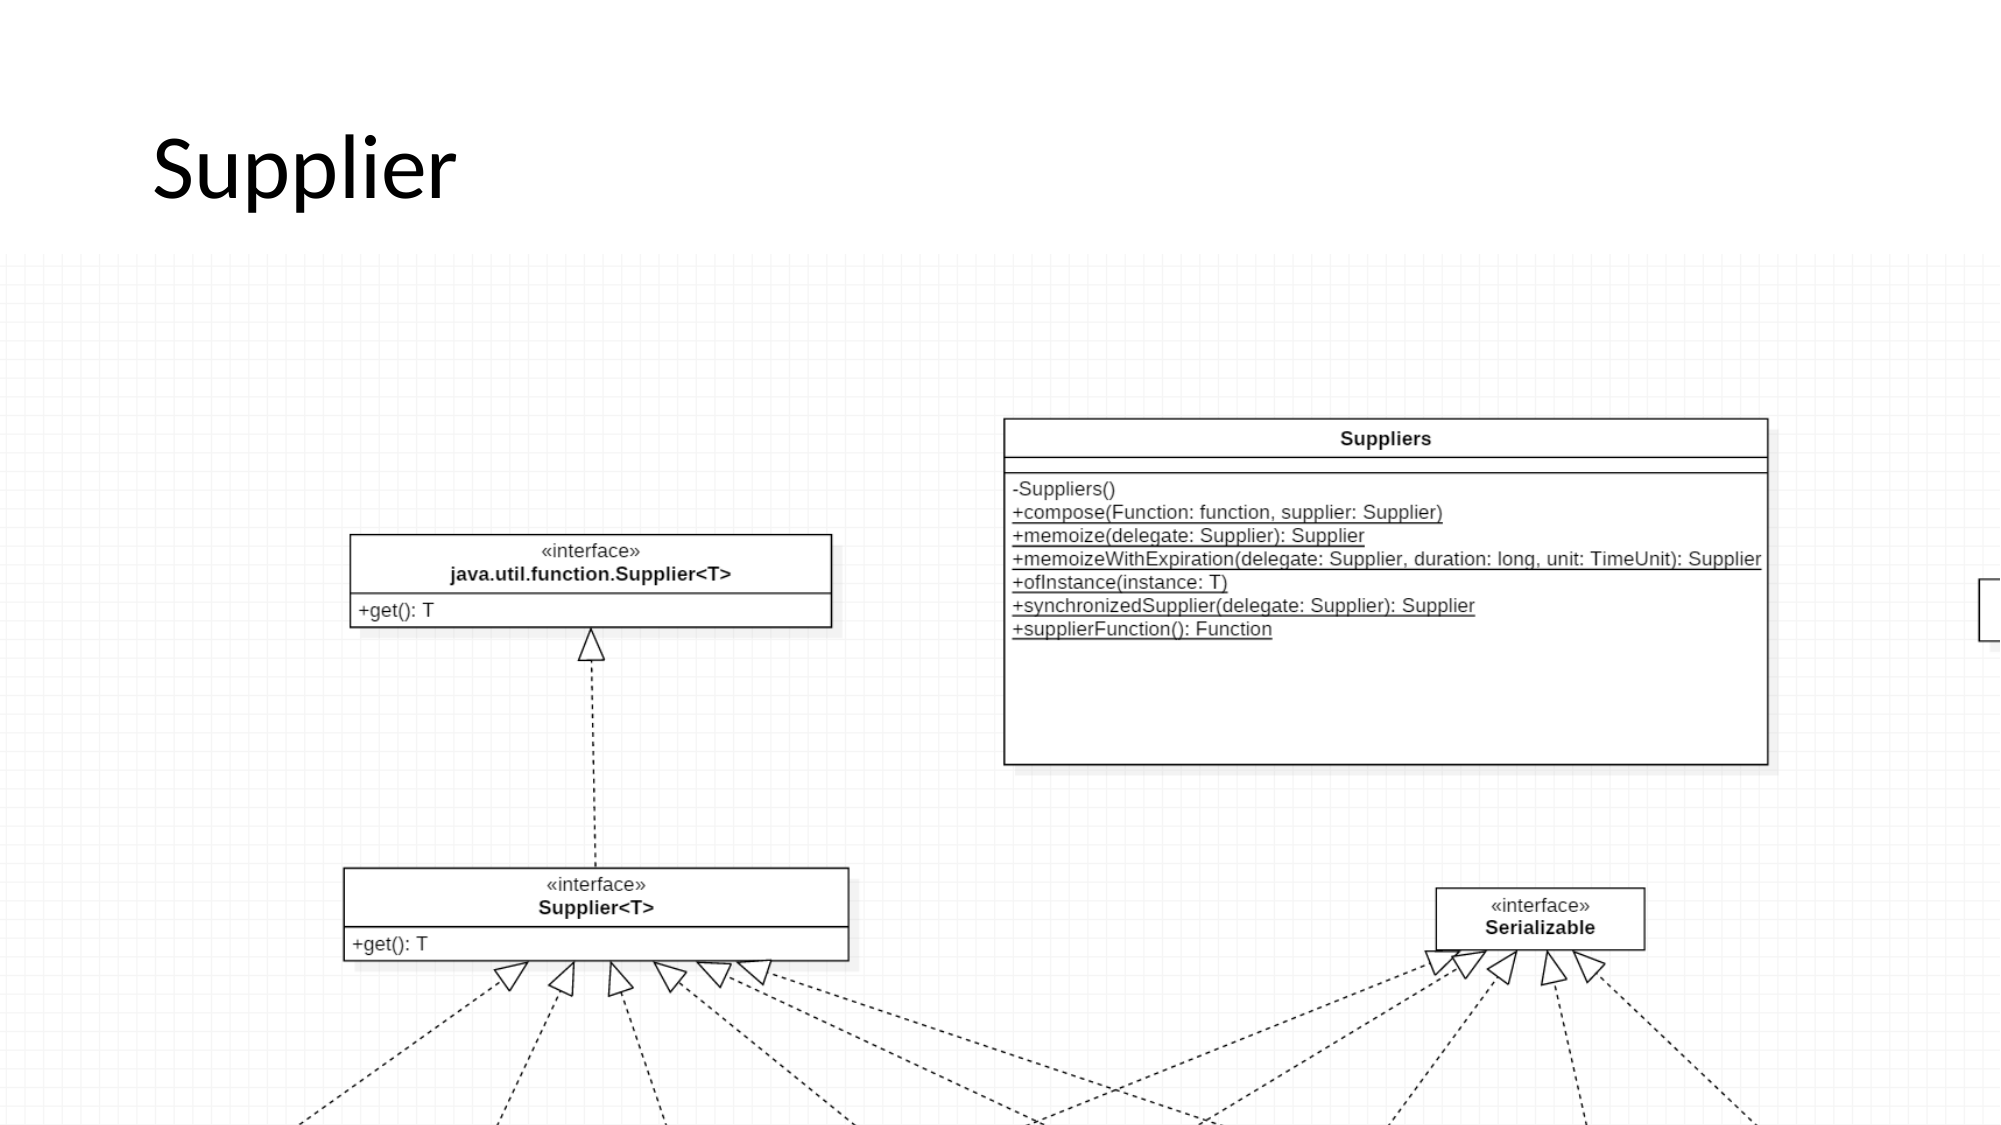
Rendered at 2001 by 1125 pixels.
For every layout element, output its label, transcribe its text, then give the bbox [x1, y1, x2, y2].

picture [0, 254, 2000, 1125]
title Supplier [137, 59, 1863, 254]
